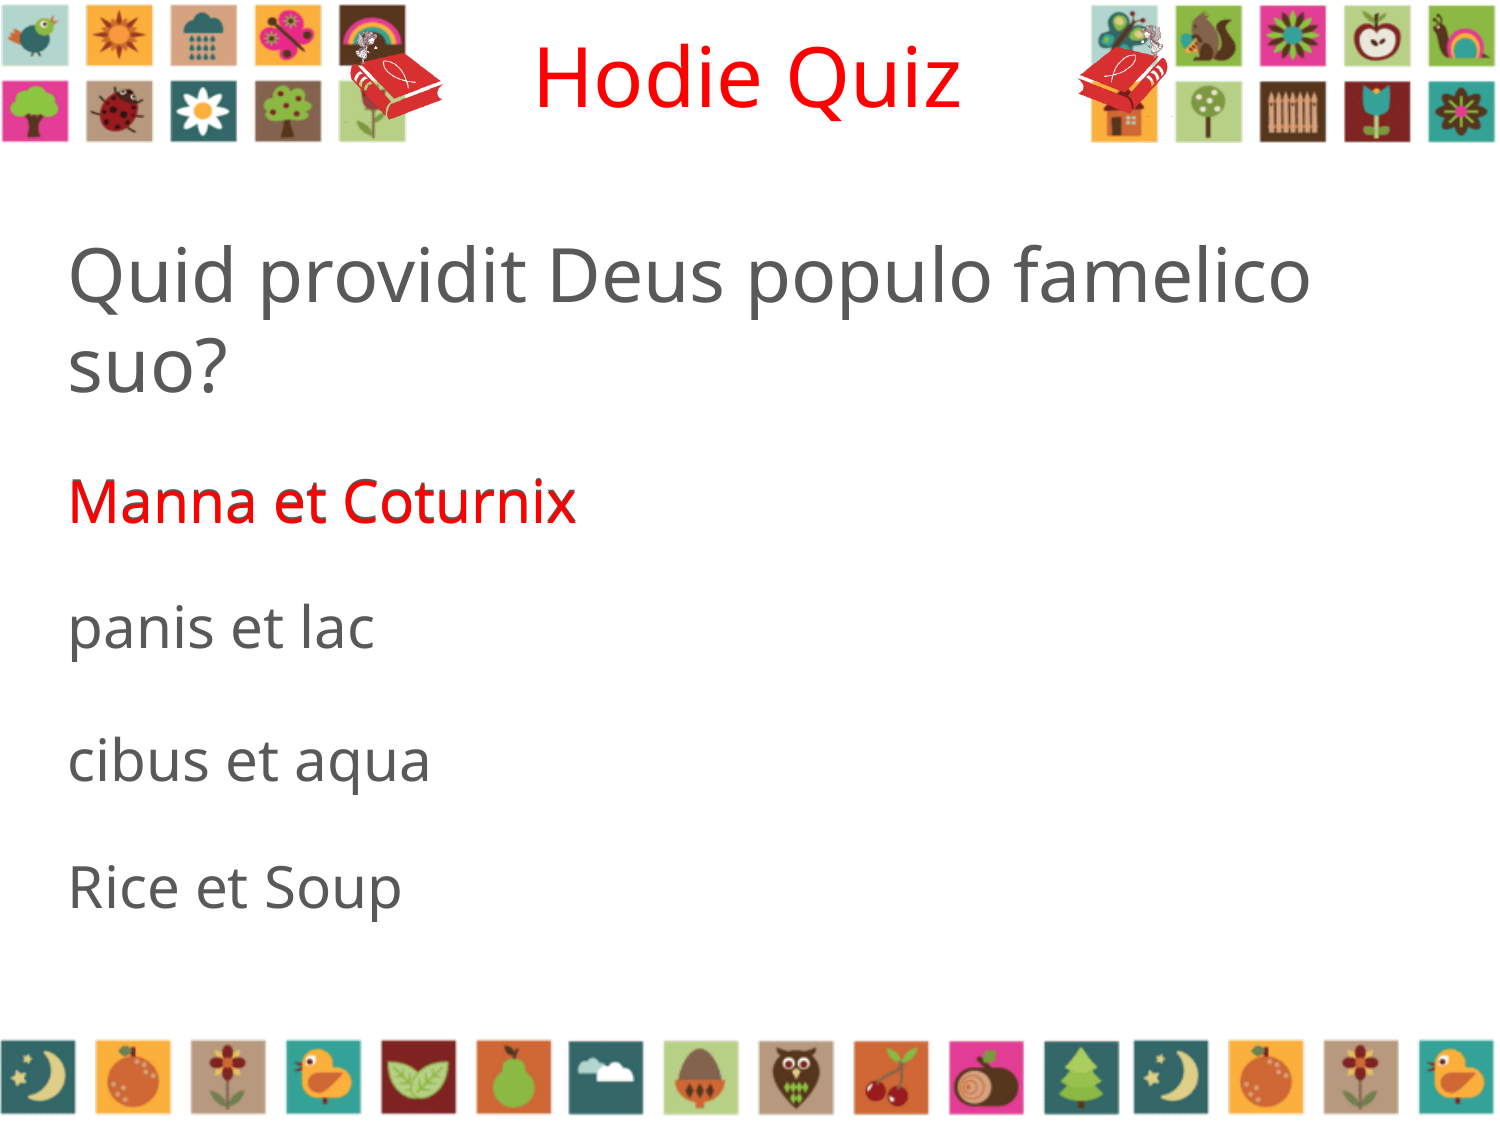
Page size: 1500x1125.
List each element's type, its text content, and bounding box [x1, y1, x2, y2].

picture [0, 3, 475, 150]
picture [1046, 3, 1500, 150]
text_box cibus et aqua [53, 716, 1483, 801]
text_box Quid providit Deus populo famelico suo? [53, 219, 1436, 415]
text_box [0, 1028, 1500, 1118]
text_box Hodie Quiz [427, 16, 1078, 131]
text_box Rice et Soup [53, 842, 1483, 928]
text_box panis et lac [53, 582, 1436, 668]
text_box Manna et Coturnix [53, 457, 1483, 543]
